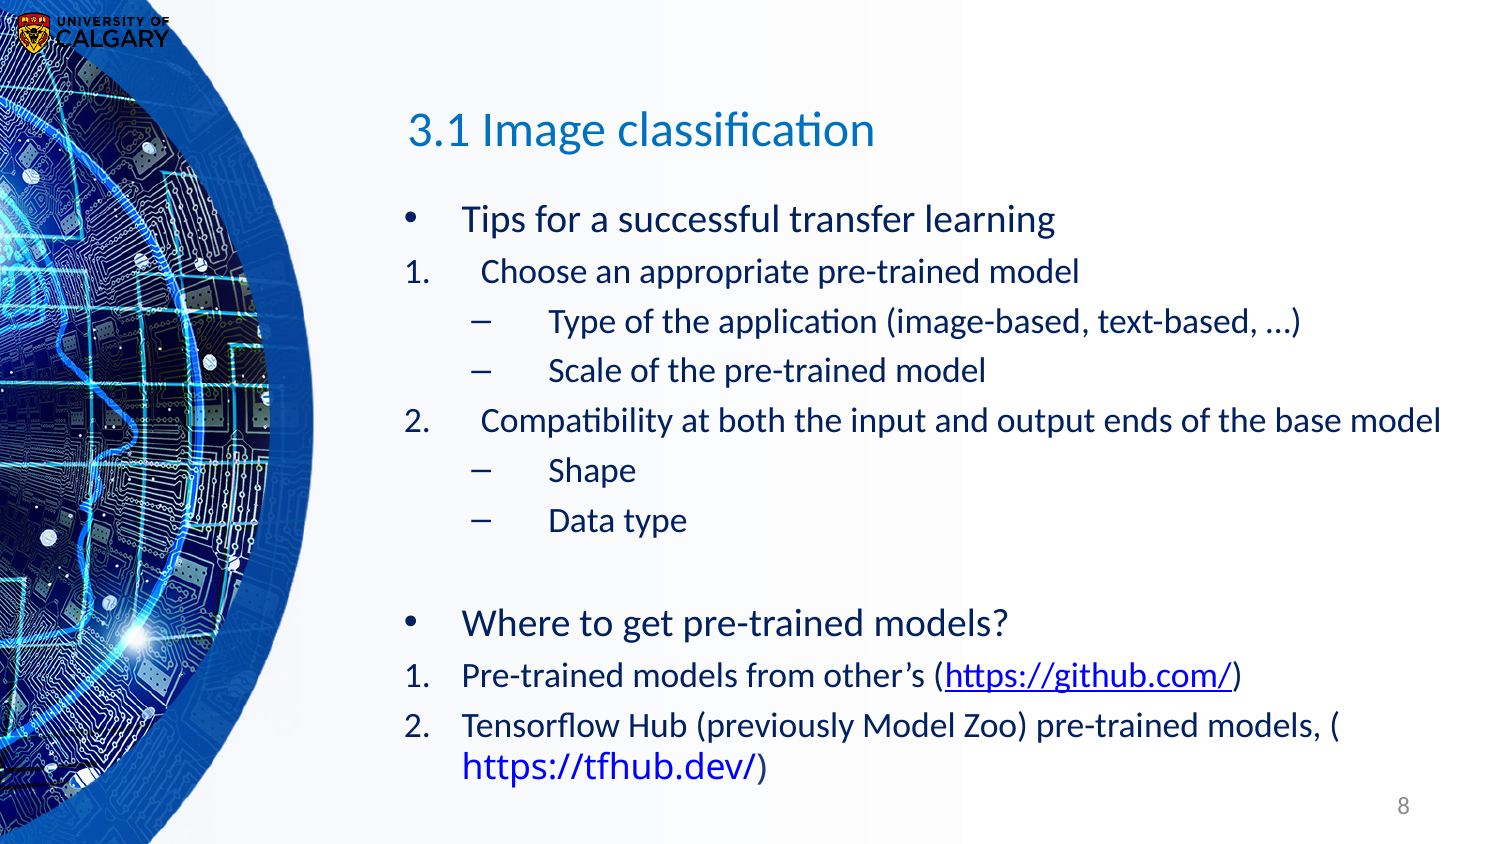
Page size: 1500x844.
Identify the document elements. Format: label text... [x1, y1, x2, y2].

picture [0, 0, 1500, 844]
title 3.1 Image classification [392, 66, 1424, 185]
slide_number 8 [1074, 782, 1425, 827]
list Tips for a successful transfer learning Choose an appropriate pre-trained model Type of the application (image-based, text-based, …) Scale of the pre-trained model Compatibility at both the input and output ends of the base model Shape Data type Where to get pre-trained models? Pre-trained models from other’s (https://github.com/) Tensorflow Hub (previously Model Zoo) pre-trained models, (https://tfhub.dev/) [388, 185, 1464, 822]
